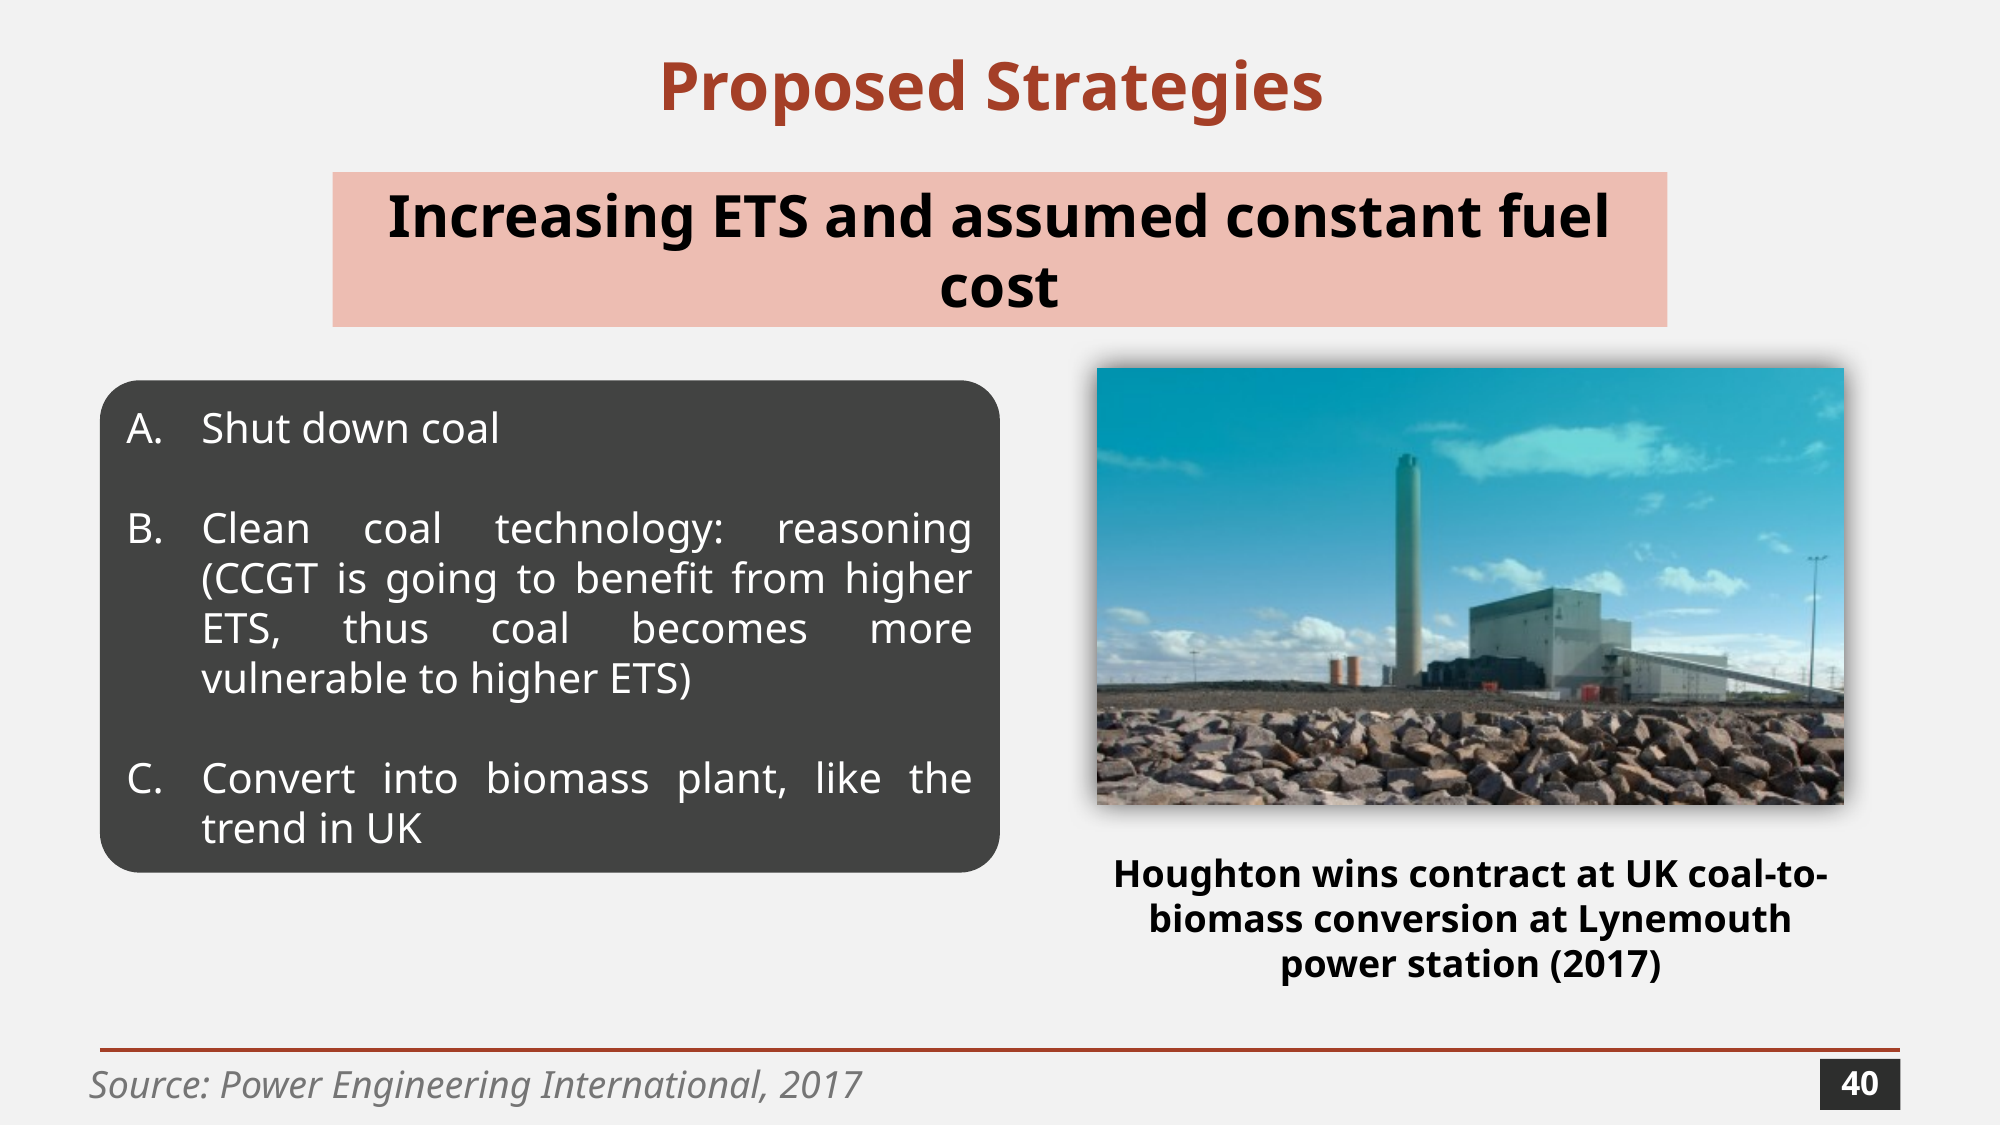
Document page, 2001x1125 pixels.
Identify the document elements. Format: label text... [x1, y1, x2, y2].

text_box Houghton wins contract at UK coal-to-biomass conversion at Lynemouth power station (2017) [1079, 842, 1863, 993]
text_box Source: Power Engineering International, 2017 [74, 1054, 878, 1114]
text_box Shut down coal Clean coal technology: reasoning (CCGT is going to benefit from higher ETS, thus coal becomes more vulnerable to higher ETS) Convert into biomass plant, like the trend in UK [98, 379, 1001, 874]
text_box Increasing ETS and assumed constant fuel cost [332, 172, 1668, 327]
picture [1097, 368, 1844, 805]
title Proposed Strategies [99, 29, 1901, 147]
slide_number 40 [1820, 1058, 1901, 1110]
